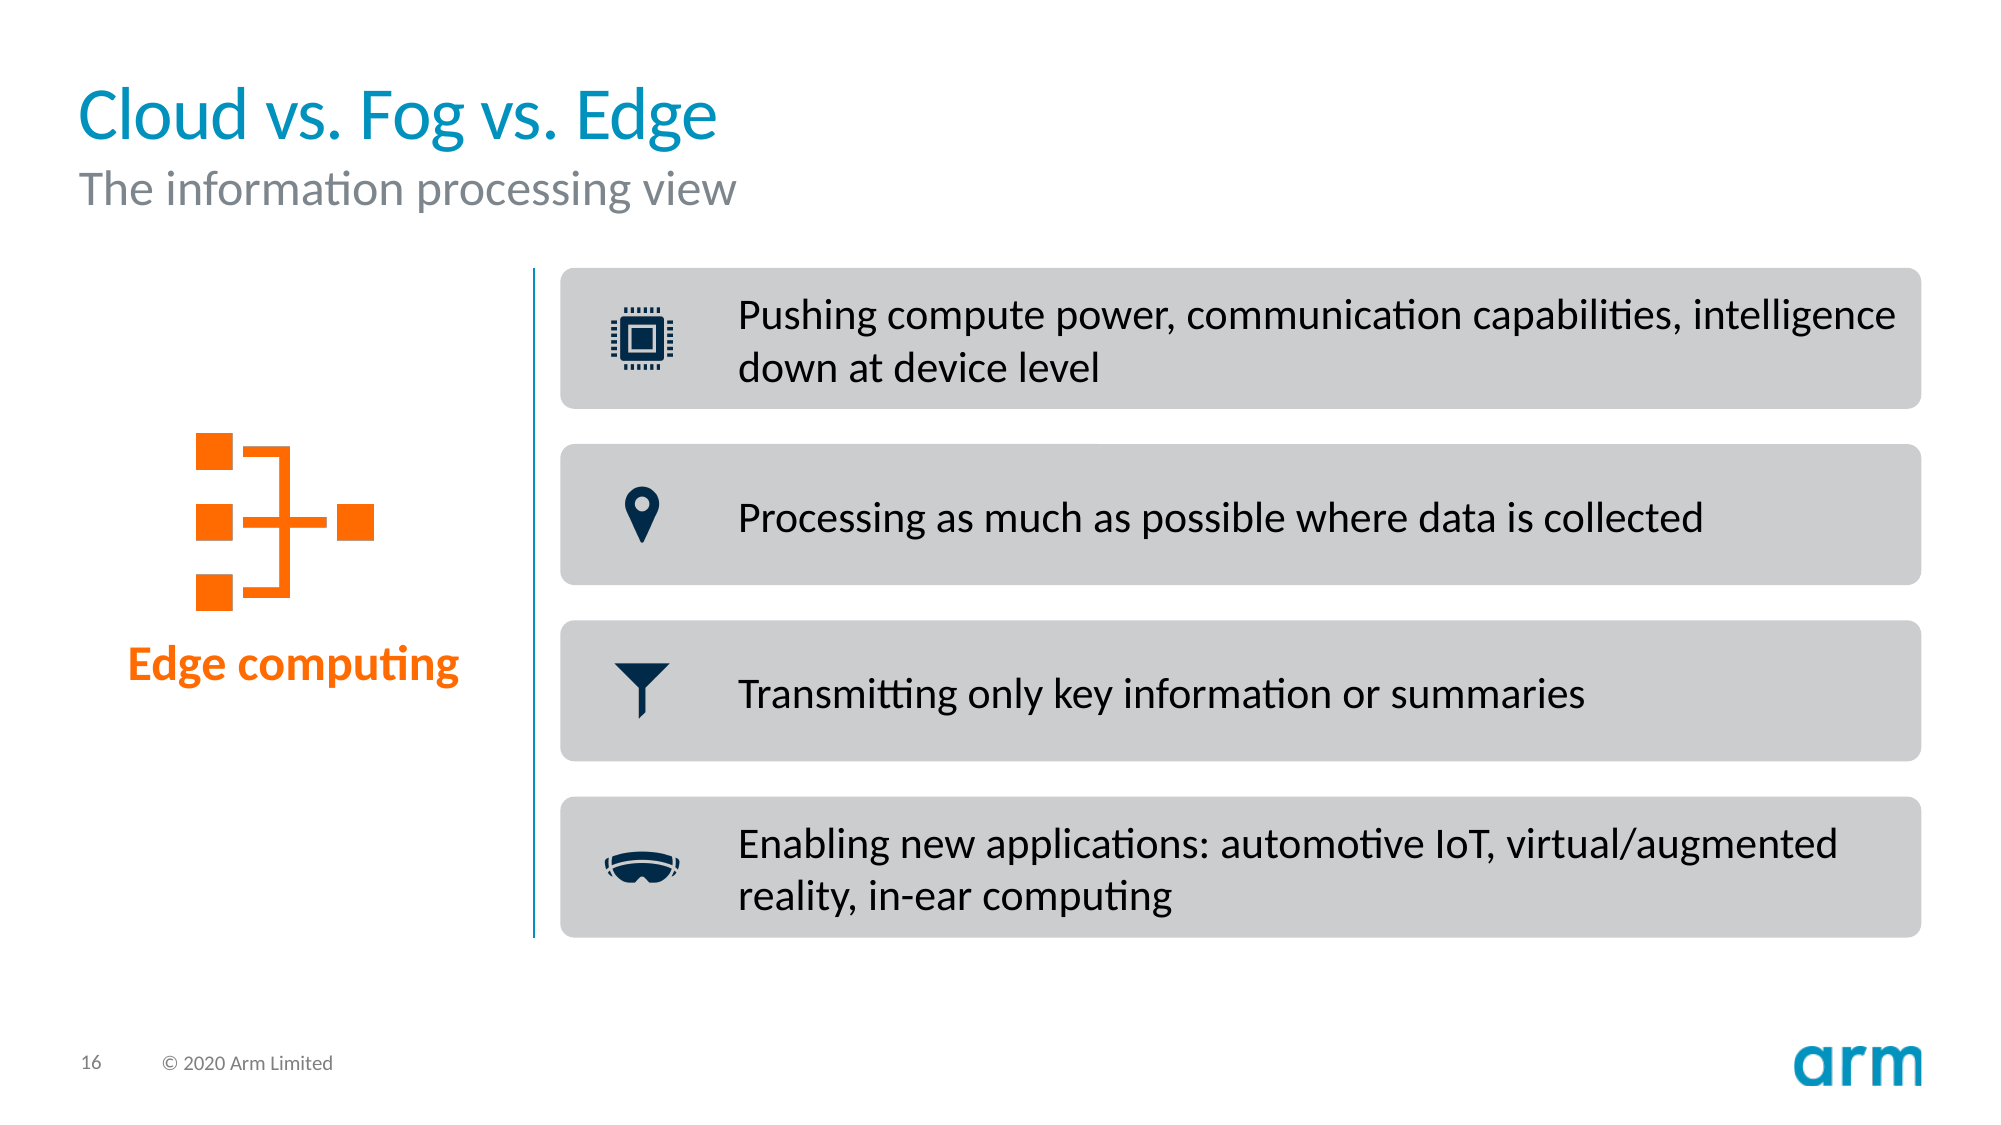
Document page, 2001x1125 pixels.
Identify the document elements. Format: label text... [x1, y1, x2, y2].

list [560, 267, 1922, 938]
picture [159, 399, 410, 650]
list Edge computing [78, 267, 509, 938]
list The information processing view [78, 162, 1922, 220]
title Cloud vs. Fog vs. Edge [78, 78, 1922, 162]
